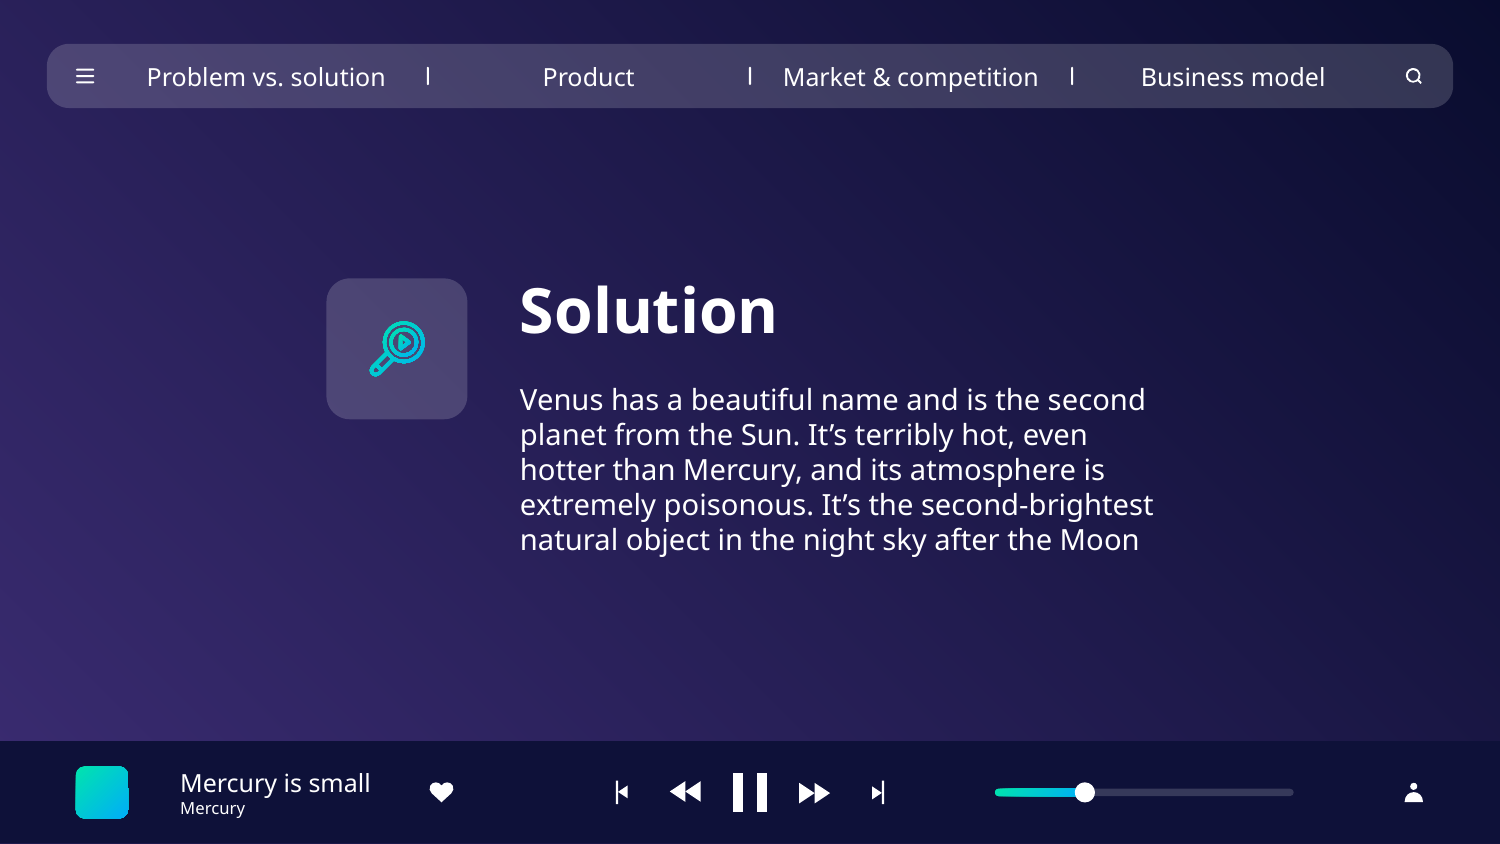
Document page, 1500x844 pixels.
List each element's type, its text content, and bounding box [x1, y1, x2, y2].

subtitle Mercury is small Mercury [165, 766, 392, 819]
subtitle Market & competition [761, 49, 1062, 103]
subtitle Product [438, 49, 739, 103]
title Solution [504, 277, 1174, 340]
subtitle Problem vs. solution [116, 49, 417, 103]
subtitle Venus has a beautiful name and is the second planet from the Sun. It’s terribly hot, even hotter than Mercury, and its atmosphere is extremely poisonous. It’s the second-brightest natural object in the night sky after the Moon [504, 366, 1174, 567]
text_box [368, 321, 425, 377]
subtitle Business model [1083, 49, 1384, 103]
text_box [994, 782, 1294, 803]
text_box [326, 278, 468, 420]
